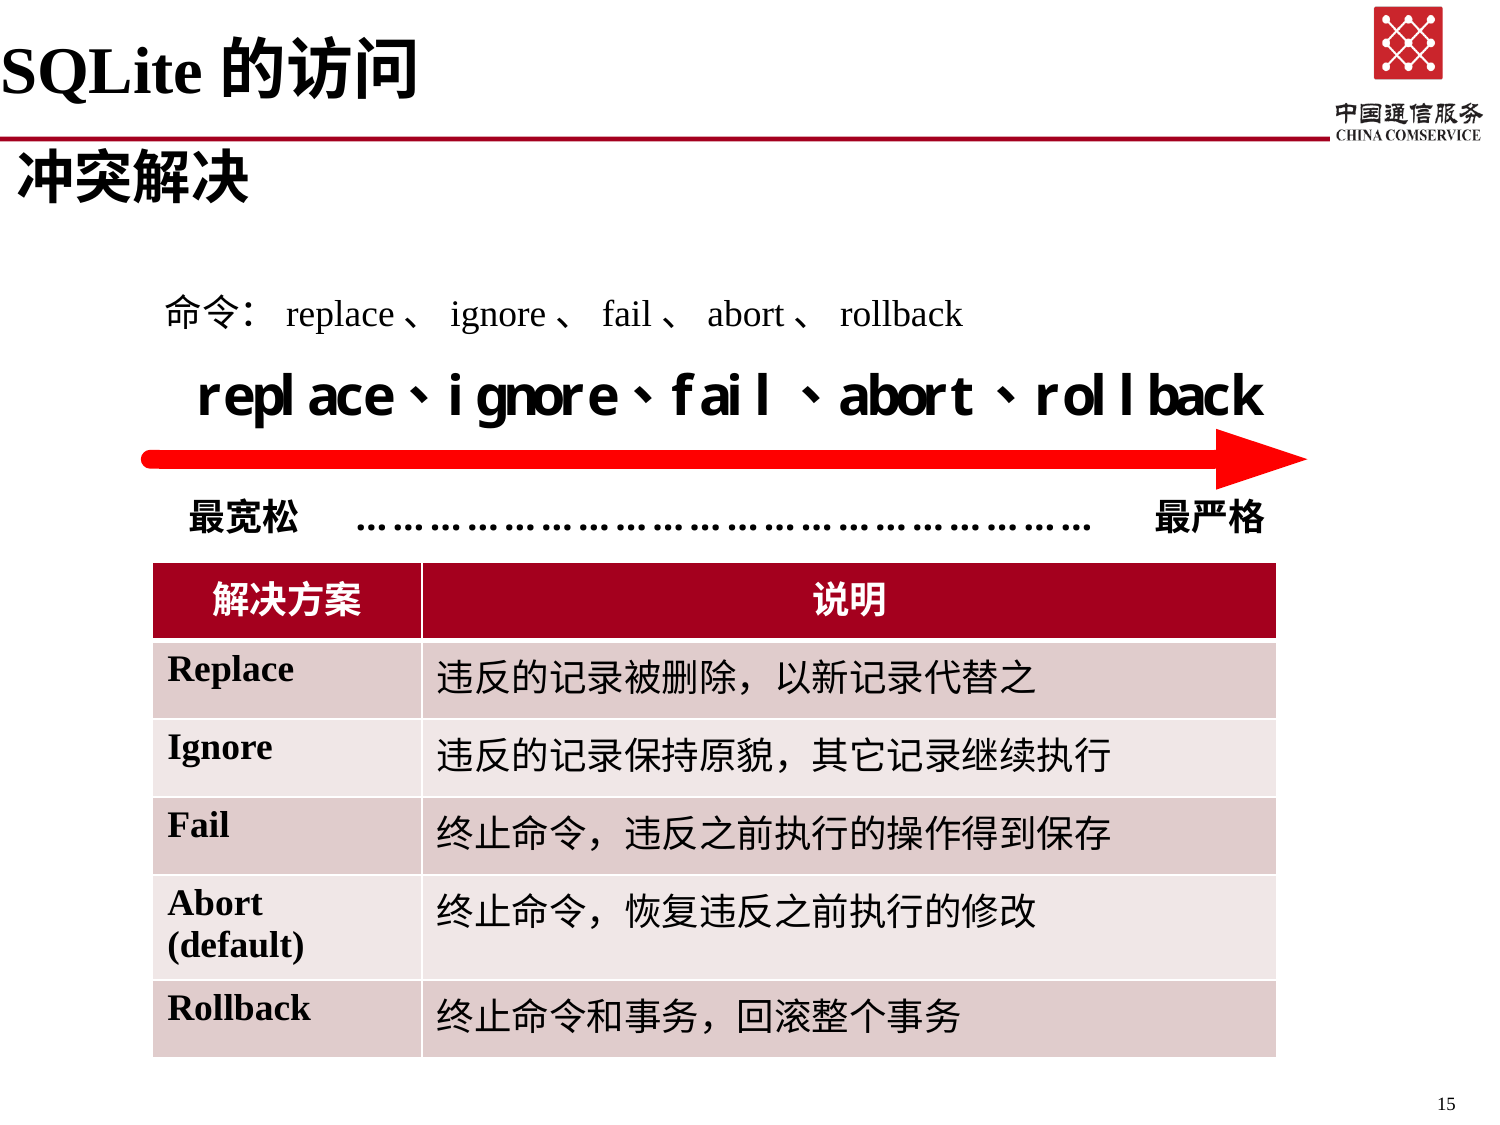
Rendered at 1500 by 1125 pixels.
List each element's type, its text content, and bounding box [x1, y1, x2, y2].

text_box 命令：replace、ignore、fail、abort、rollback [0, 281, 1500, 341]
table_cell Ignore [153, 720, 421, 796]
text_box SQLite的访问 [0, 0, 1500, 141]
table_cell Fail [153, 798, 421, 874]
table_cell Replace [153, 643, 421, 718]
table_cell 终止命令和事务，回滚整个事务 [423, 981, 1276, 1057]
table_cell 违反的记录被删除，以新记录代替之 [423, 643, 1276, 718]
table_header 说明 [423, 583, 1276, 638]
text_box 冲突解决 [1, 140, 265, 219]
table_cell 违反的记录保持原貌，其它记录继续执行 [423, 720, 1276, 796]
picture [1332, 141, 1486, 145]
table_cell Rollback [153, 981, 421, 1057]
table_cell 终止命令，违反之前执行的操作得到保存 [423, 798, 1276, 874]
table_cell 终止命令，恢复违反之前执行的修改 [423, 876, 1276, 979]
table_cell Abort (default) [153, 876, 421, 979]
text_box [93, 327, 1370, 575]
table_header 解决方案 [153, 583, 421, 638]
